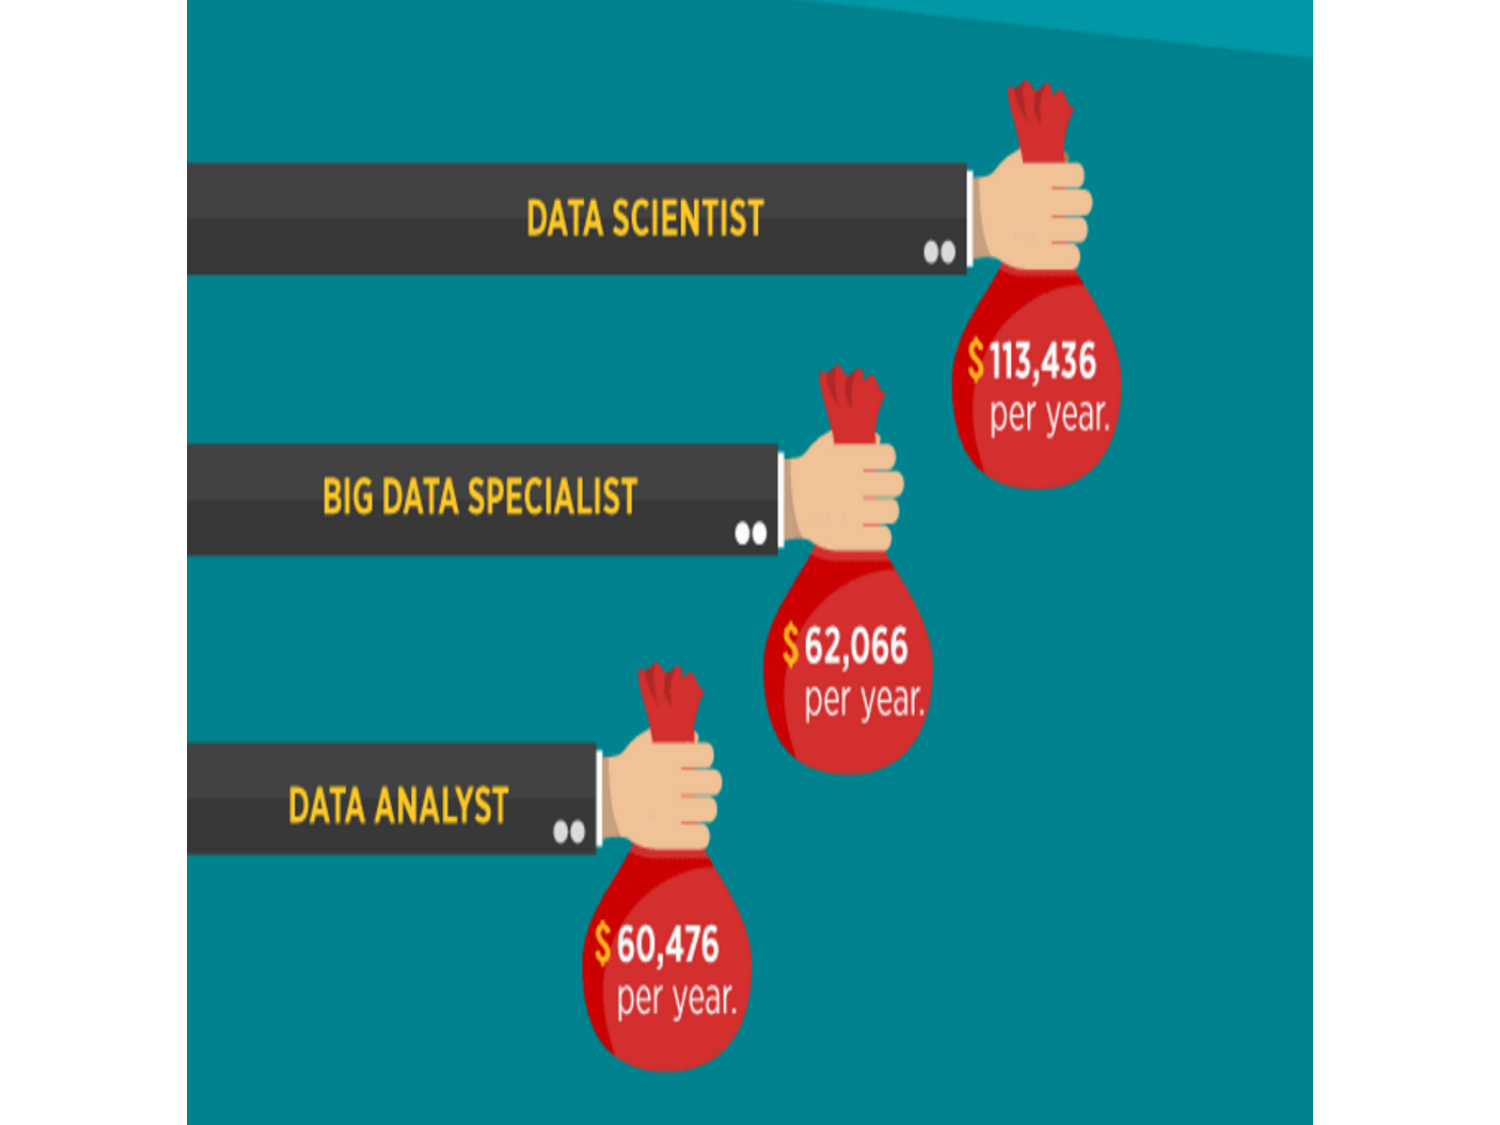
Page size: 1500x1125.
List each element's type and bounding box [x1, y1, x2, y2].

picture [187, 0, 1313, 1125]
